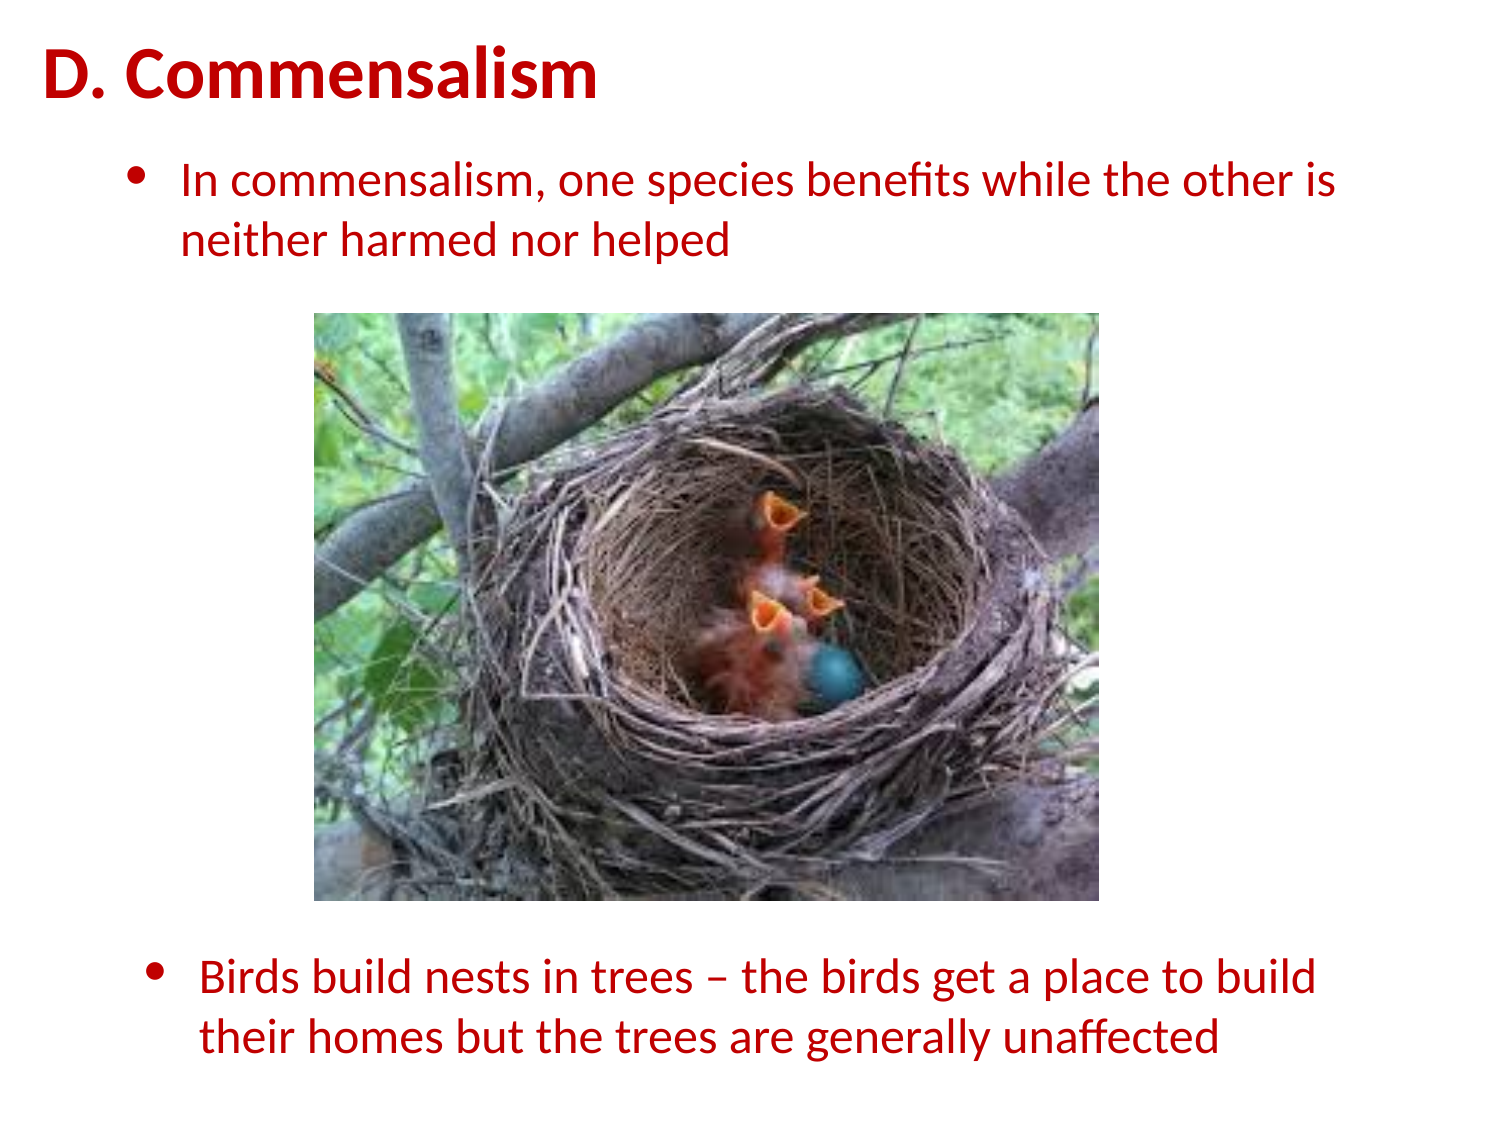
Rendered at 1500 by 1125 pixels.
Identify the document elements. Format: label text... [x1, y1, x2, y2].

picture [313, 313, 1099, 902]
text_box D. Commensalism [27, 16, 925, 122]
text_box In commensalism, one species benefits while the other is neither harmed nor helped [108, 139, 1435, 314]
text_box Birds build nests in trees – the birds get a place to build their homes but the trees are generally unaffected [127, 935, 1348, 1078]
